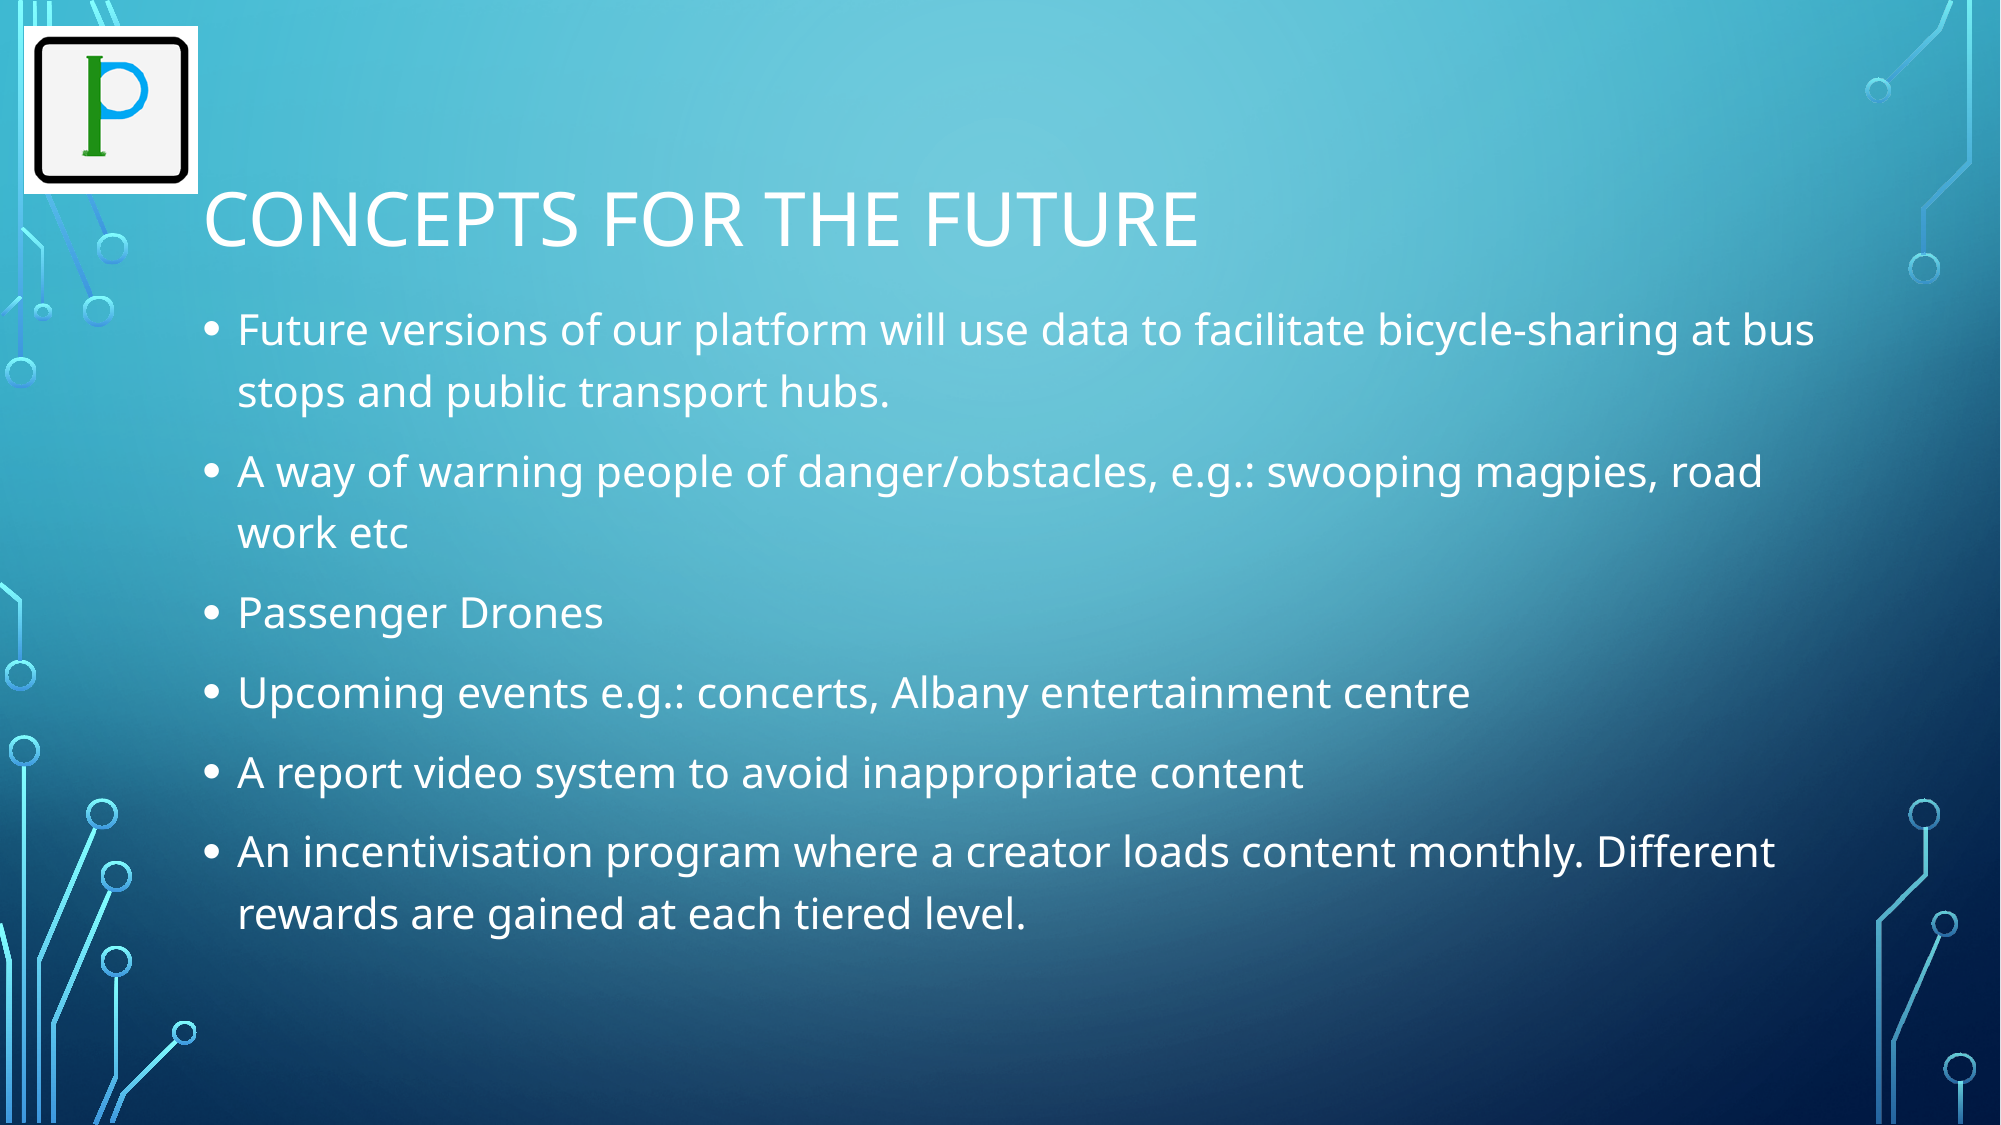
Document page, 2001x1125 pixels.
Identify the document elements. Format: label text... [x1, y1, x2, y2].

list Future versions of our platform will use data to facilitate bicycle-sharing at bus stops and public transport hubs. A way of warning people of danger/obstacles, e.g.: swooping magpies, road work etc Passenger Drones Upcoming events e.g.: concerts, Albany entertainment centre A report video system to avoid inappropriate content An incentivisation program where a creator loads content monthly. Different rewards are gained at each tiered level. [187, 284, 1872, 950]
title Concepts for the future [187, 101, 1813, 284]
picture [24, 26, 198, 194]
